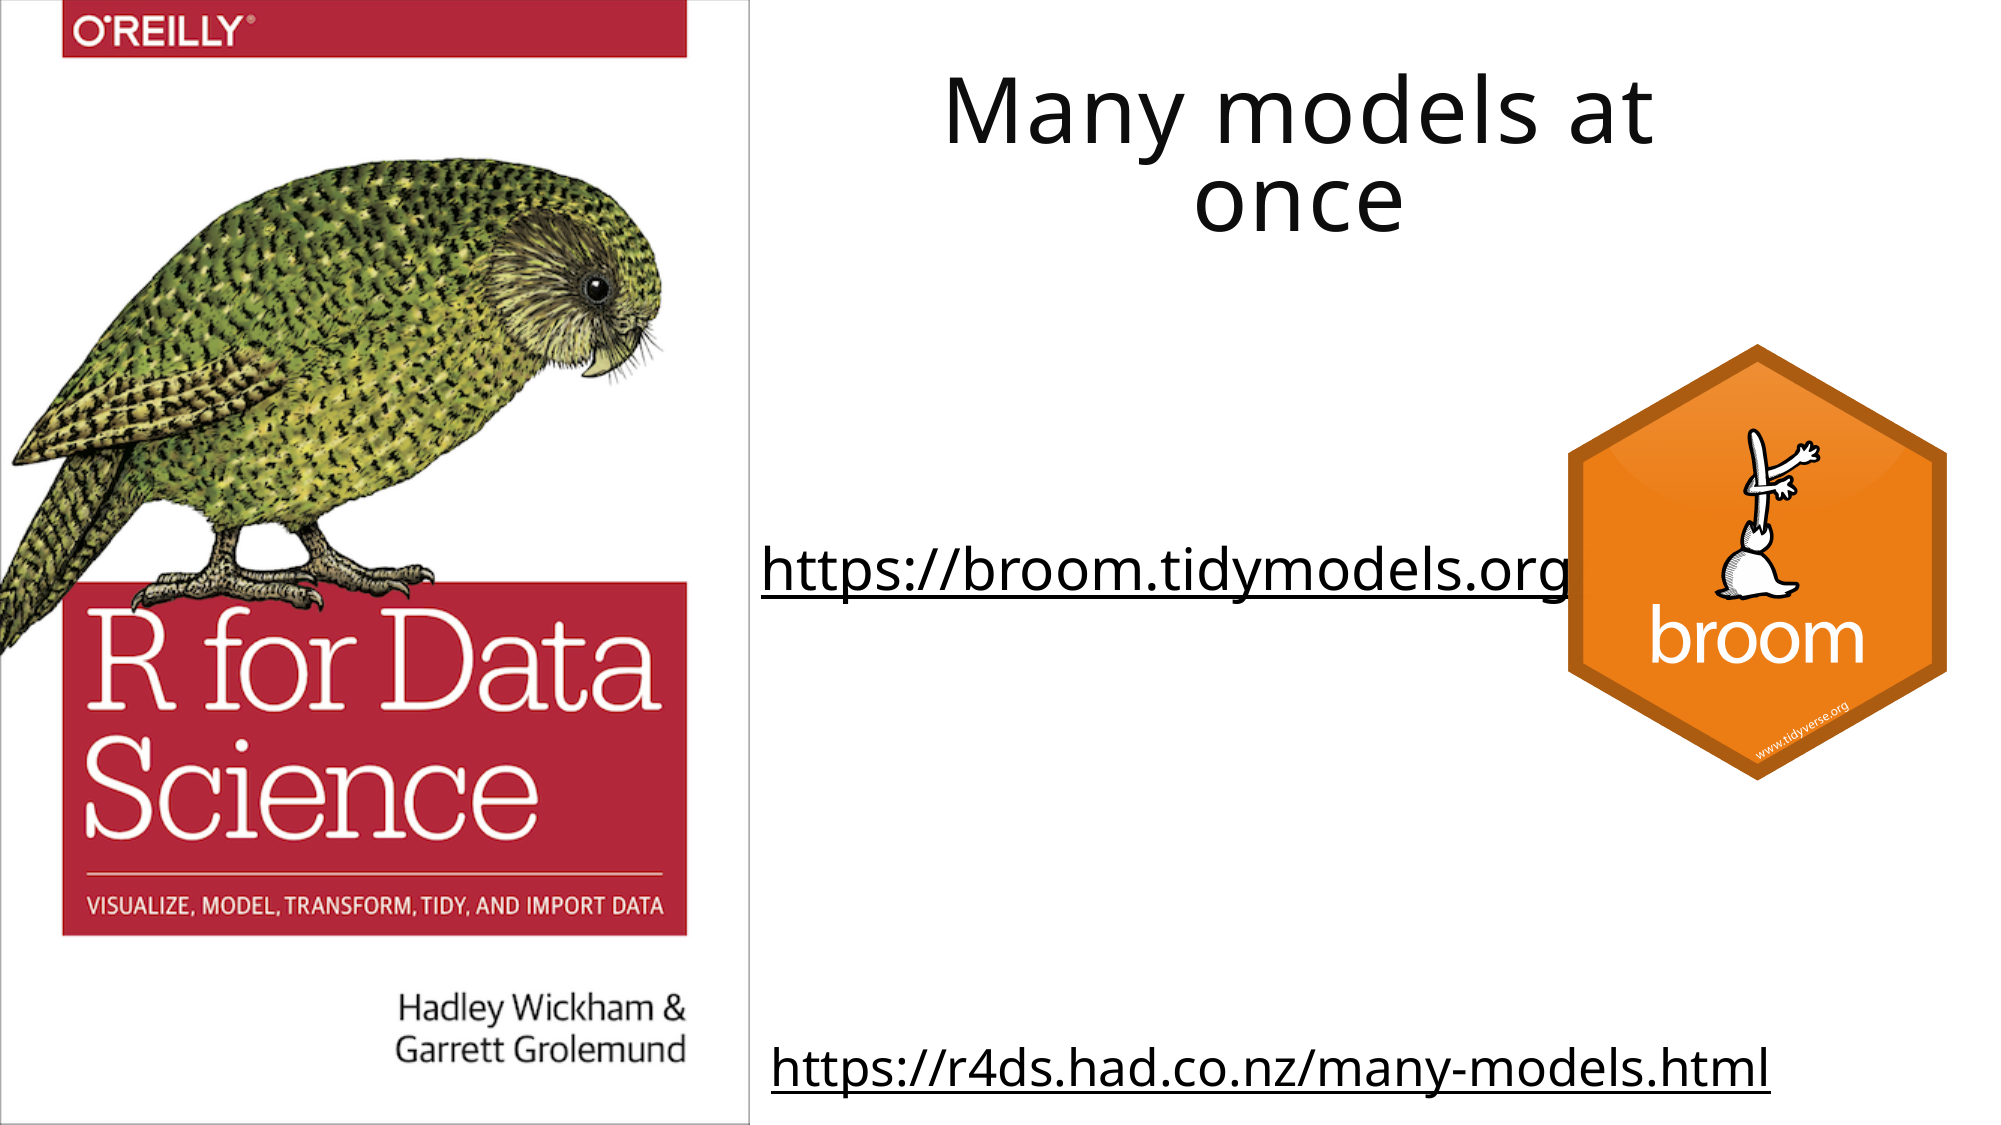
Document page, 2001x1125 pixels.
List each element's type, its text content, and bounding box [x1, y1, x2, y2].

picture [0, 0, 751, 1125]
list https://r4ds.had.co.nz/many-models.html [756, 1028, 1844, 1119]
title Many models at once [836, 96, 1763, 227]
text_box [801, 343, 1947, 782]
